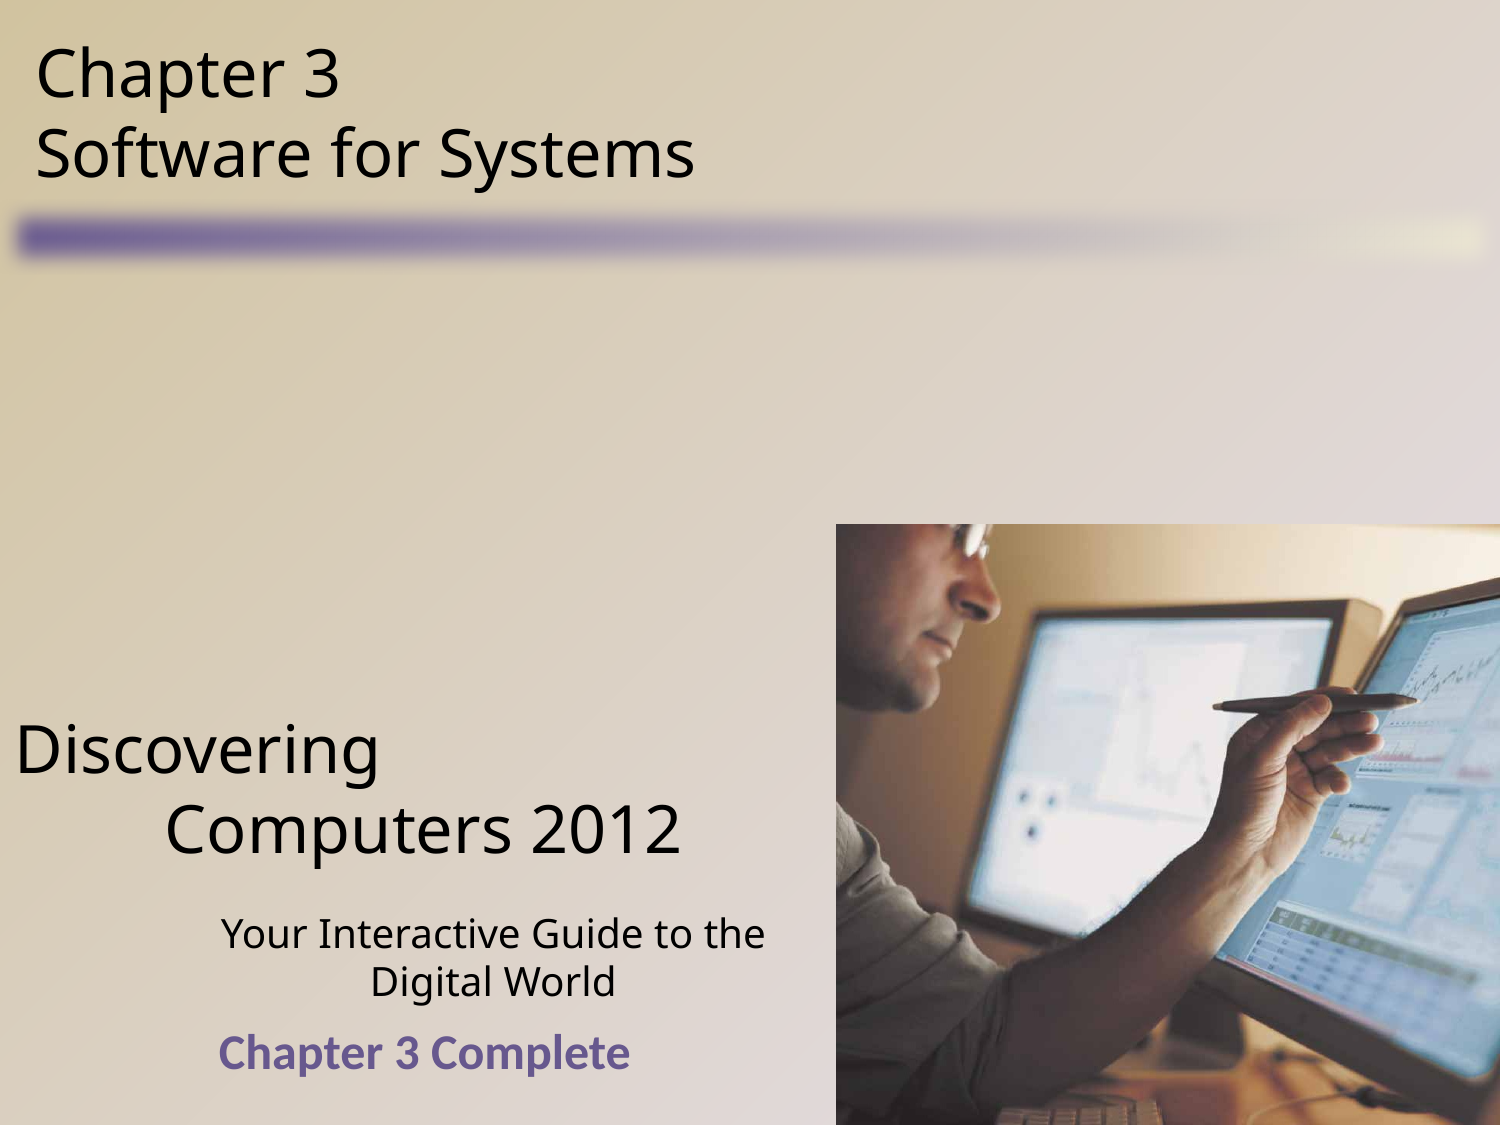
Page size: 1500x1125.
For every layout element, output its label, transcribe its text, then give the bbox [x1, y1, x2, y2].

text_box Chapter 3 Complete [24, 1012, 825, 1088]
picture [836, 524, 1500, 1125]
